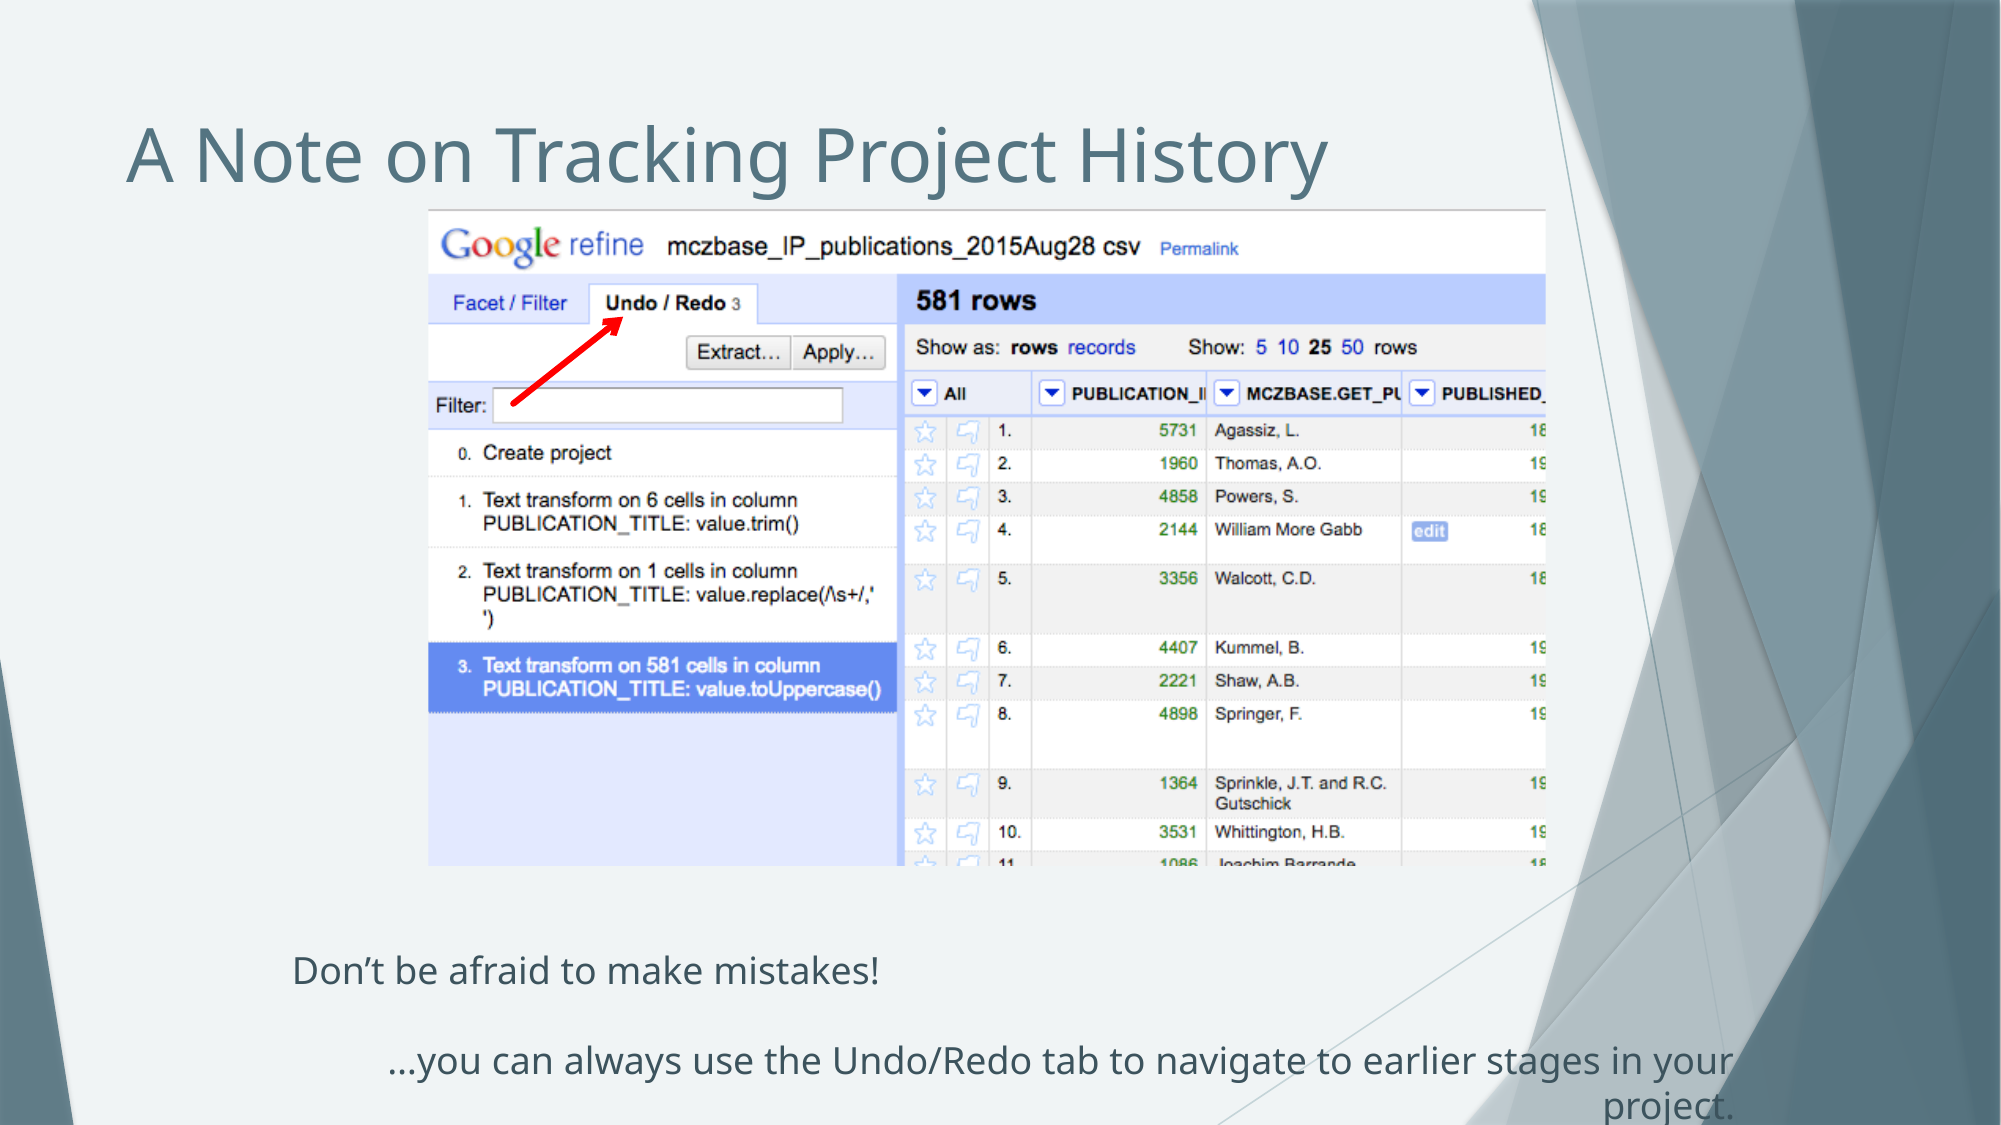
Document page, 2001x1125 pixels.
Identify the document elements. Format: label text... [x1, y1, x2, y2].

picture [427, 208, 1547, 866]
text_box Don’t be afraid to make mistakes! …you can always use the Undo/Redo tab to navigate to earlier stages in your project. [277, 939, 1750, 1125]
title A Note on Tracking Project History [111, 99, 1522, 317]
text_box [512, 316, 624, 405]
